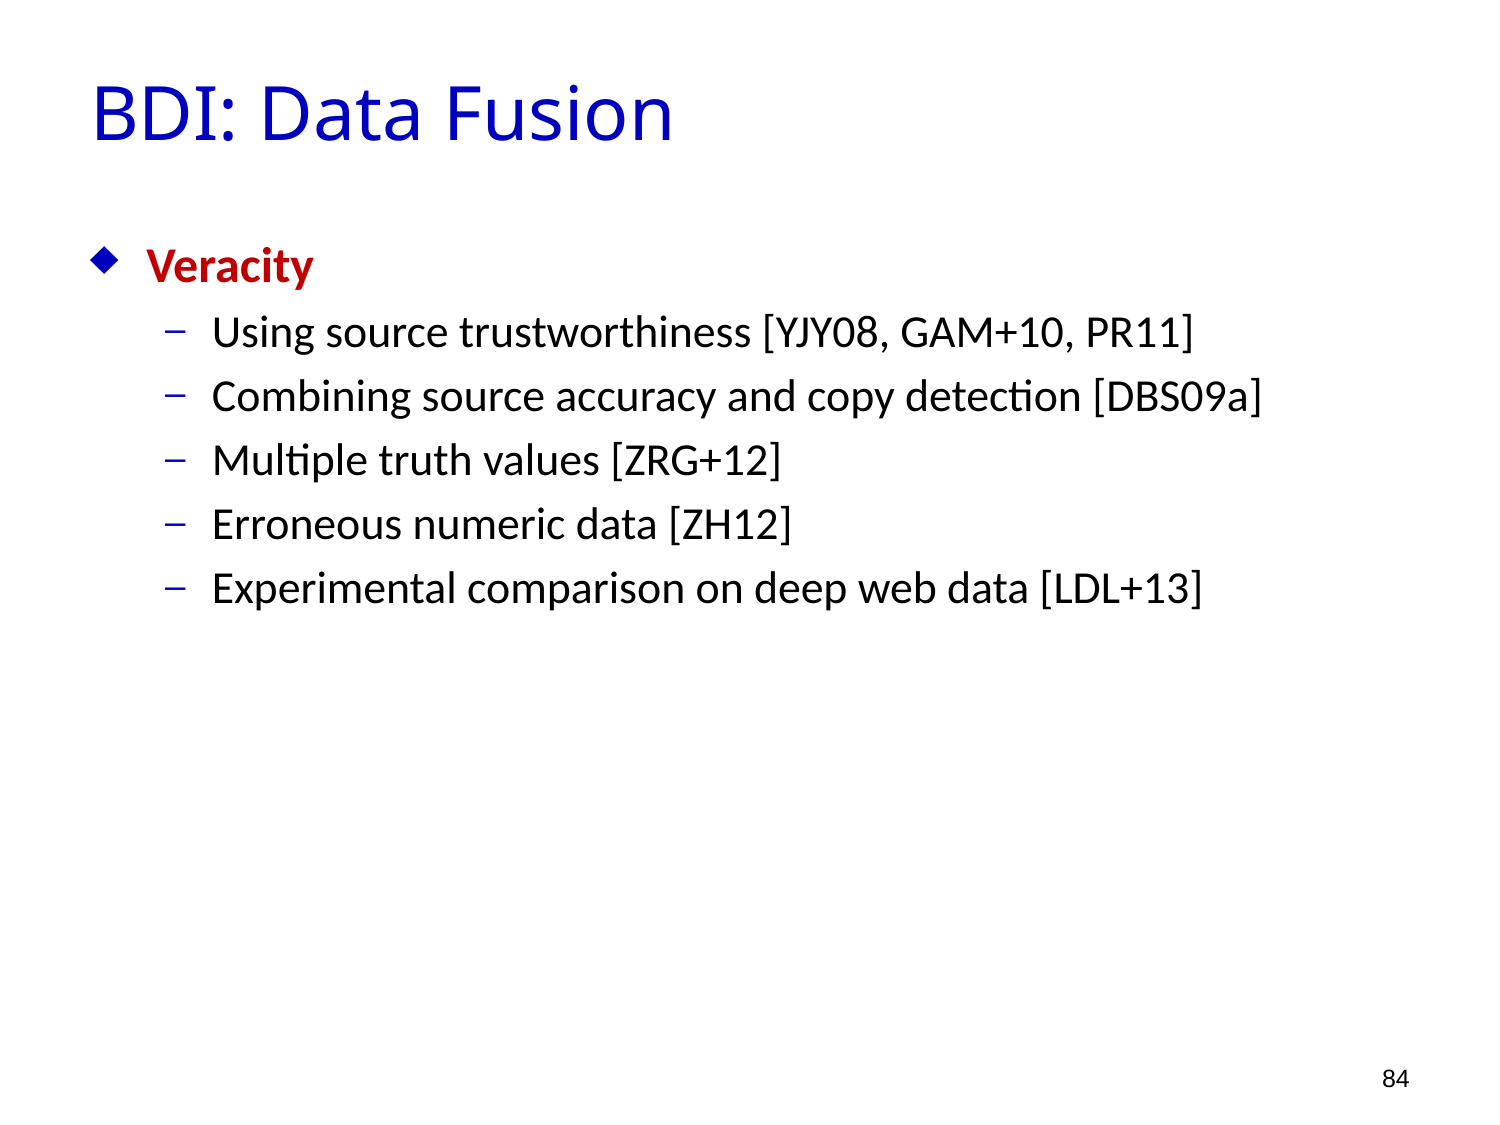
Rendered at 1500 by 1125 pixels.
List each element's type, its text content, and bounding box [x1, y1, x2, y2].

slide_number 84 [1074, 1025, 1425, 1100]
title BDI: Data Fusion [74, 45, 1426, 176]
list Veracity Using source trustworthiness [YJY08, GAM+10, PR11] Combining source accuracy and copy detection [DBS09a] Multiple truth values [ZRG+12] Erroneous numeric data [ZH12] Experimental comparison on deep web data [LDL+13] [74, 224, 1500, 963]
